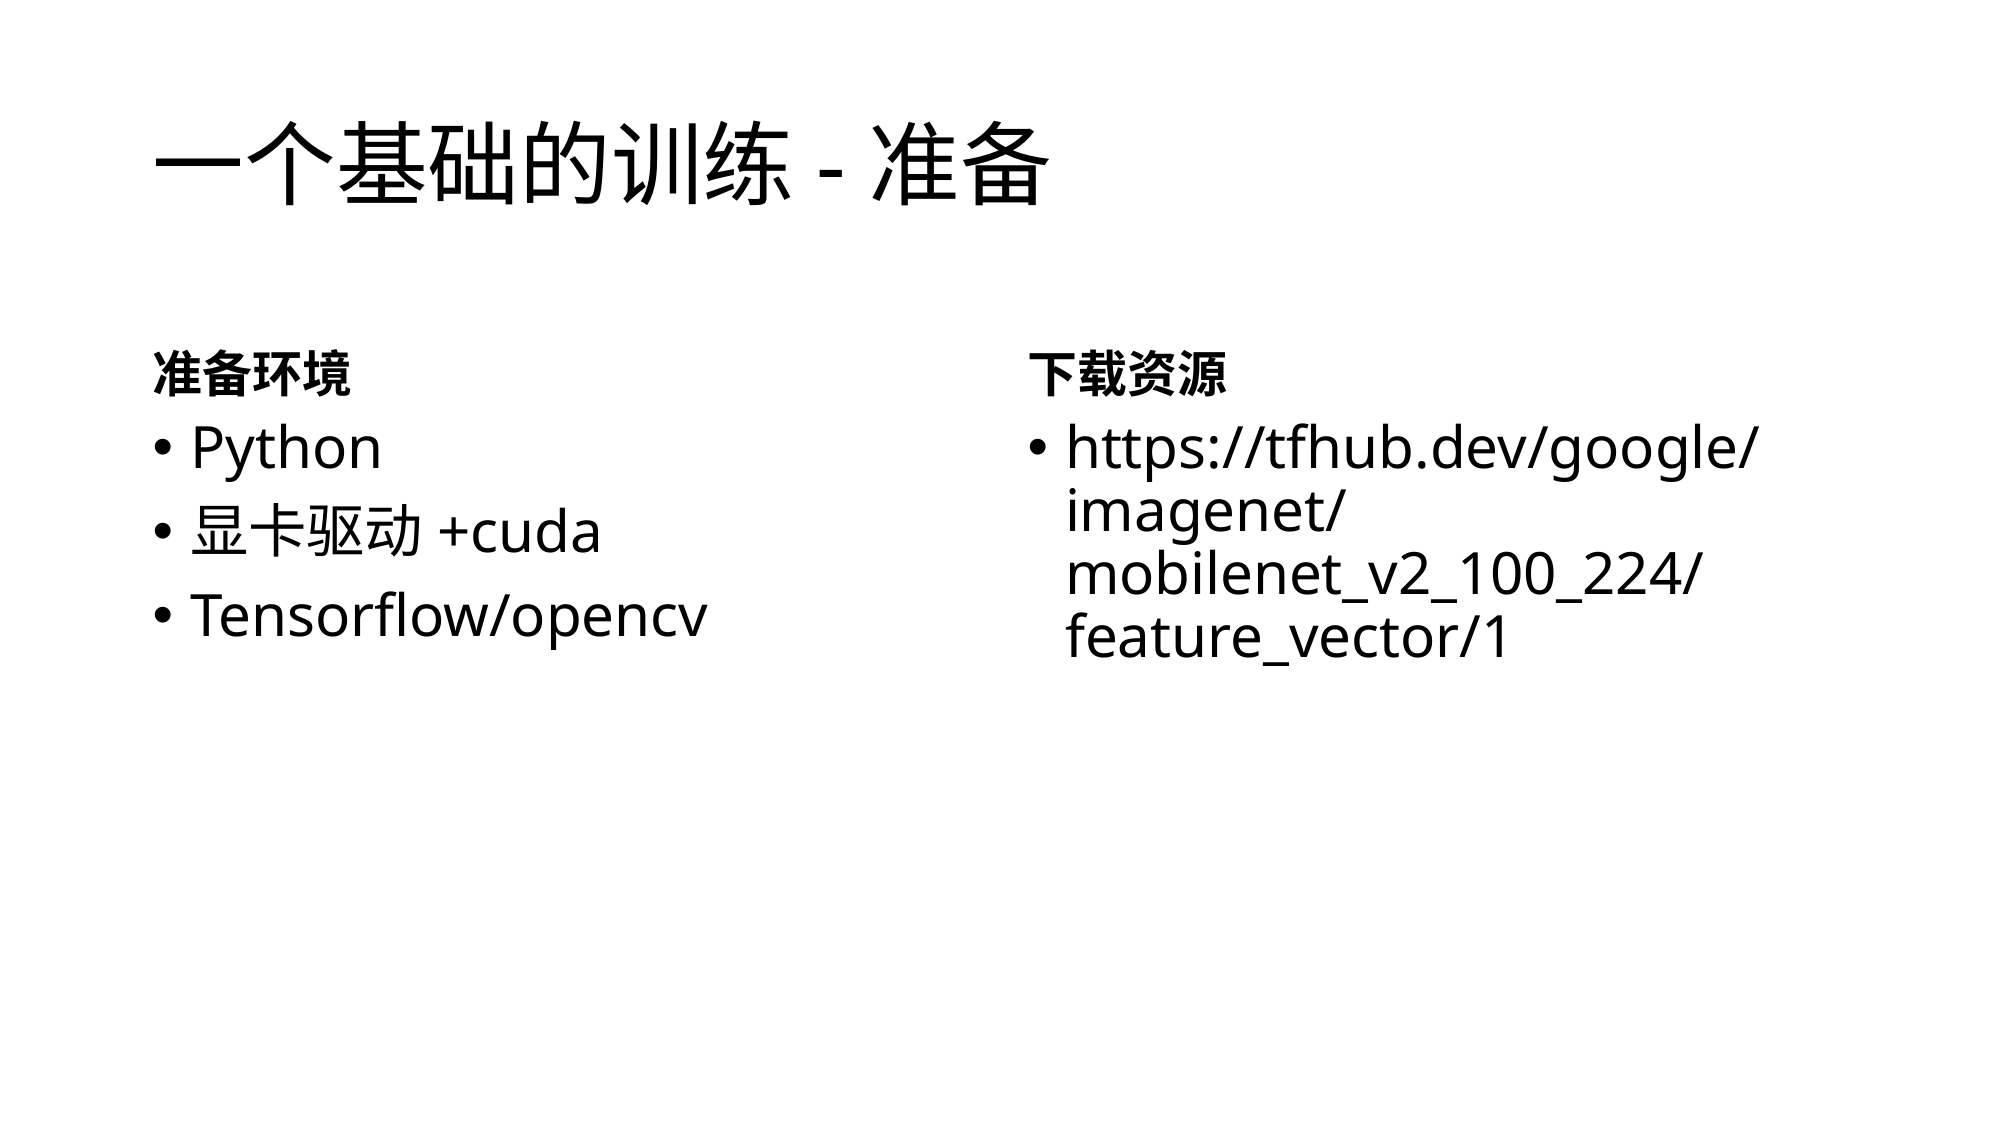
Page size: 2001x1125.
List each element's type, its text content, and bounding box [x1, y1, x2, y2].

title 一个基础的训练-准备 [137, 59, 1863, 278]
list https://tfhub.dev/google/imagenet/mobilenet_v2_100_224/feature_vector/1 [1012, 410, 1863, 1016]
list 下载资源 [1012, 275, 1863, 410]
list Python 显卡驱动+cuda Tensorflow/opencv [137, 410, 984, 1016]
list 准备环境 [137, 275, 984, 410]
